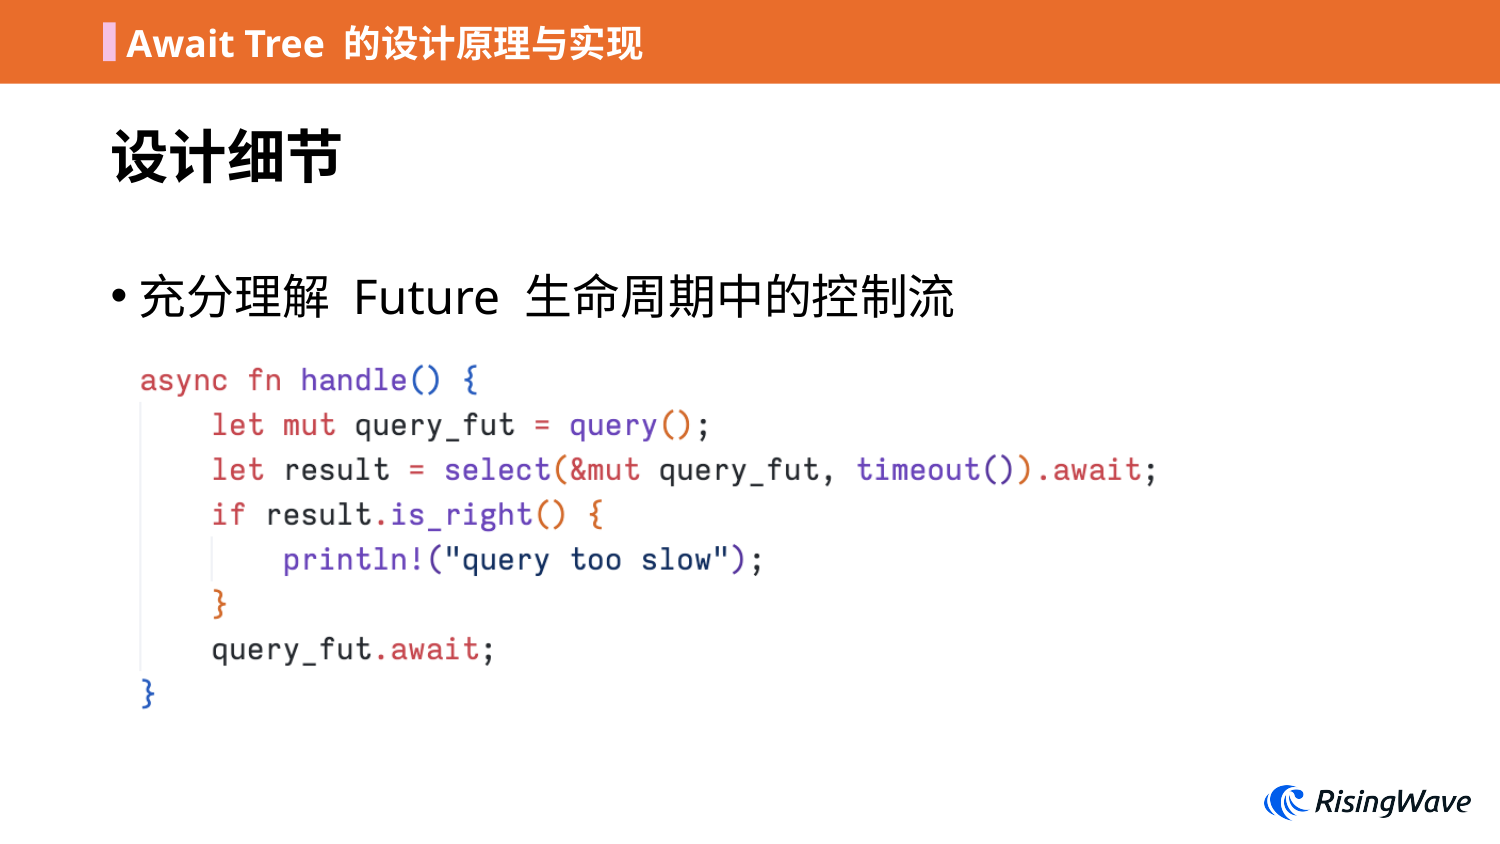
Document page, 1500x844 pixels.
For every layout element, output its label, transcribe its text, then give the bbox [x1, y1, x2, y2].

picture [1264, 785, 1471, 821]
title 设计细节 [102, 110, 1398, 209]
picture [118, 355, 1177, 733]
list 充分理解 Future 生命周期中的控制流 [102, 252, 1398, 761]
text_box Await Tree 的设计原理与实现 [118, 13, 870, 73]
